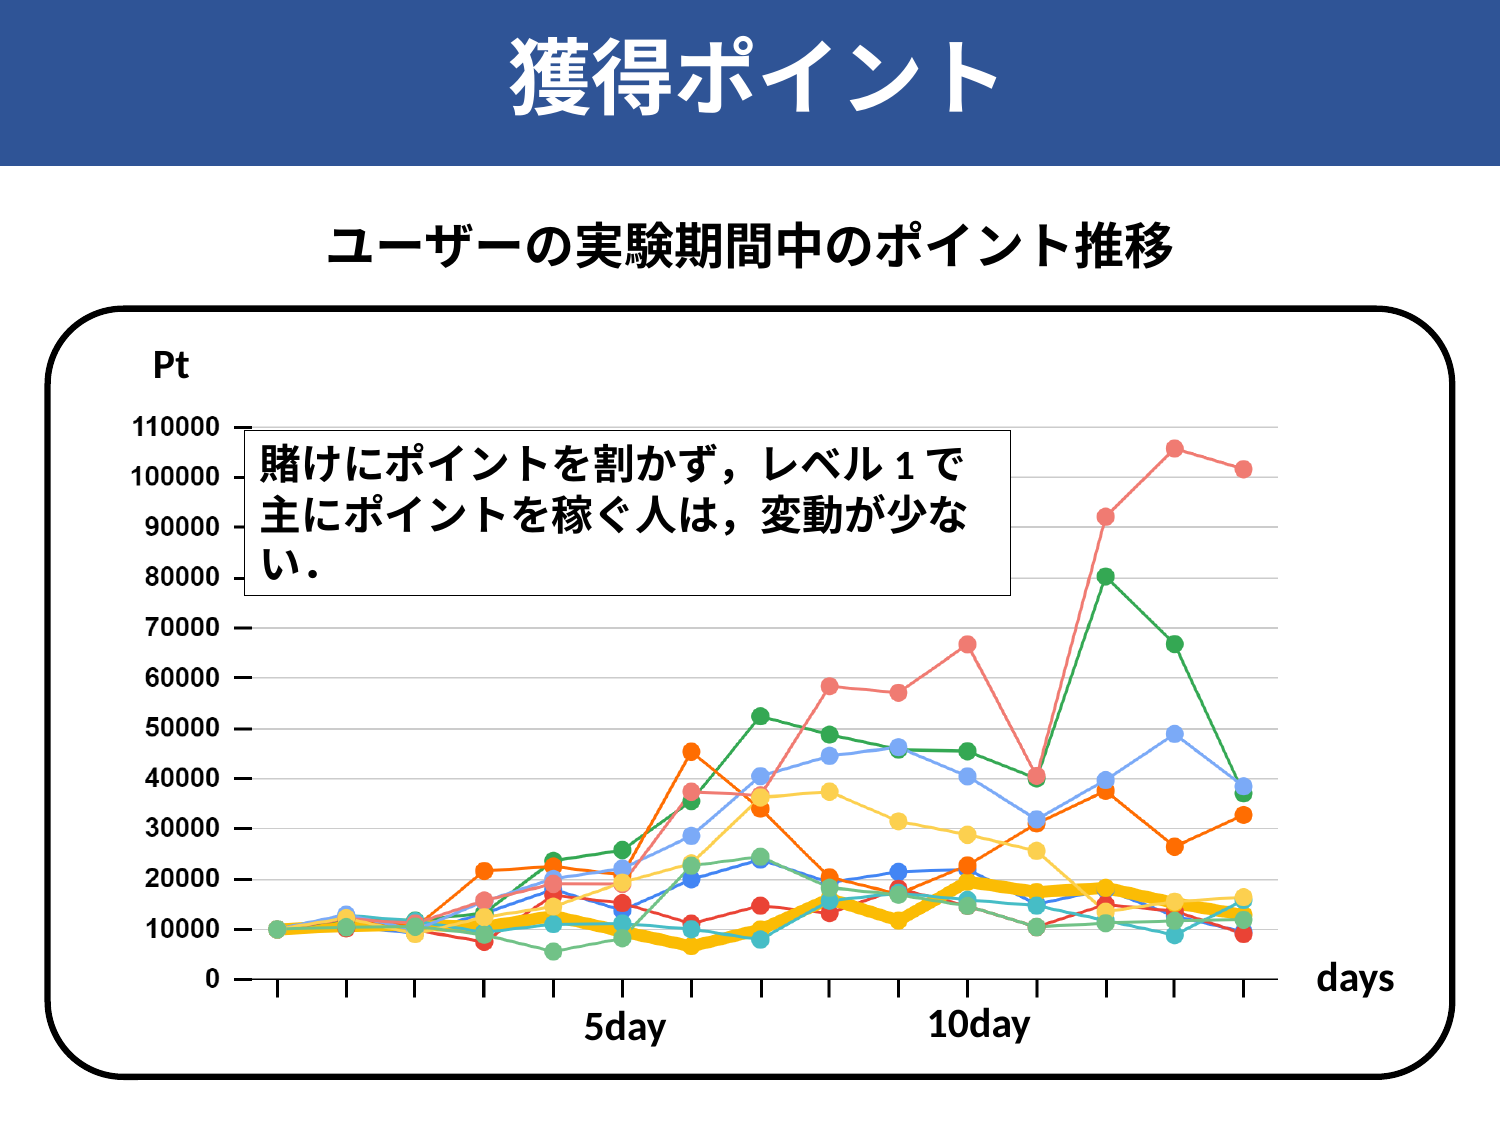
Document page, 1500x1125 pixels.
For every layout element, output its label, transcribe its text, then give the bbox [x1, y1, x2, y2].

text_box ユーザーの実験期間中のポイント推移 [47, 207, 1453, 283]
text_box 5day [568, 1025, 690, 1057]
text_box 10day [911, 1025, 1071, 1054]
text_box 獲得ポイント [0, 0, 1500, 166]
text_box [97, 381, 1310, 1025]
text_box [138, 329, 1461, 1008]
text_box [46, 307, 1453, 1078]
